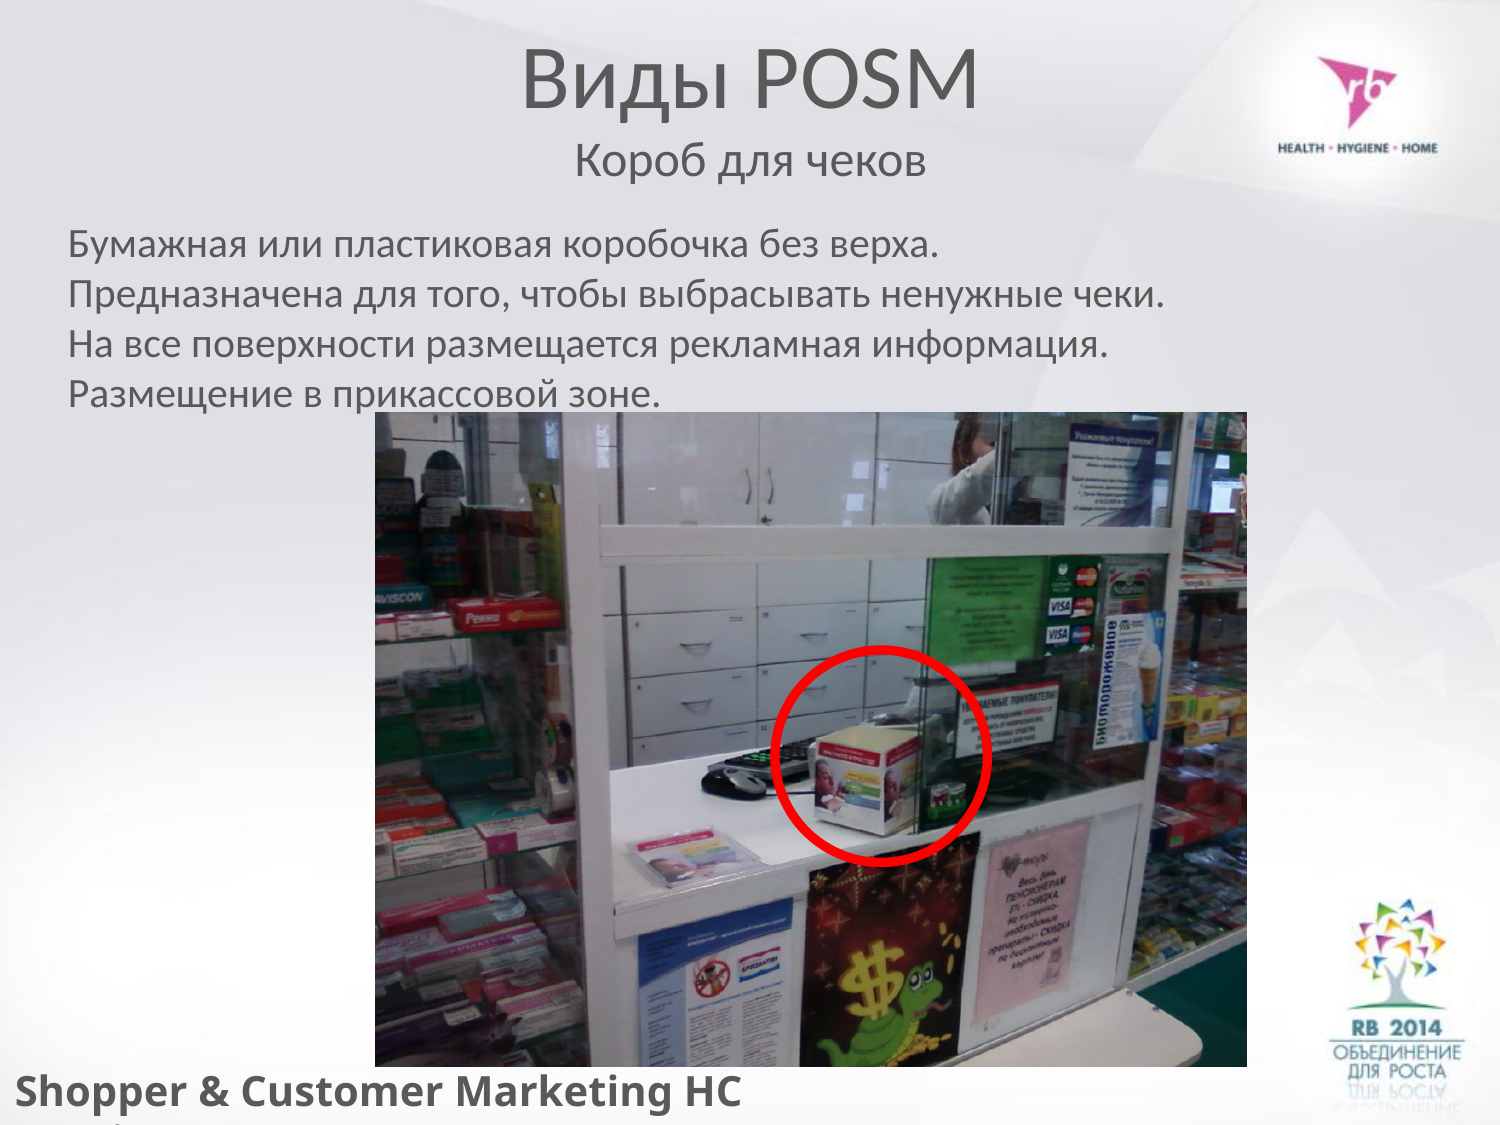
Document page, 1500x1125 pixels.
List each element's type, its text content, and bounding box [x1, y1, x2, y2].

text_box Бумажная или пластиковая коробочка без верха. Предназначена для того, чтобы выбрасывать ненужные чеки. На все поверхности размещается рекламная информация. Размещение в прикассовой зоне. [53, 207, 1412, 423]
title Виды POSM Короб для чеков [161, 42, 1341, 161]
picture [0, 0, 1500, 1125]
